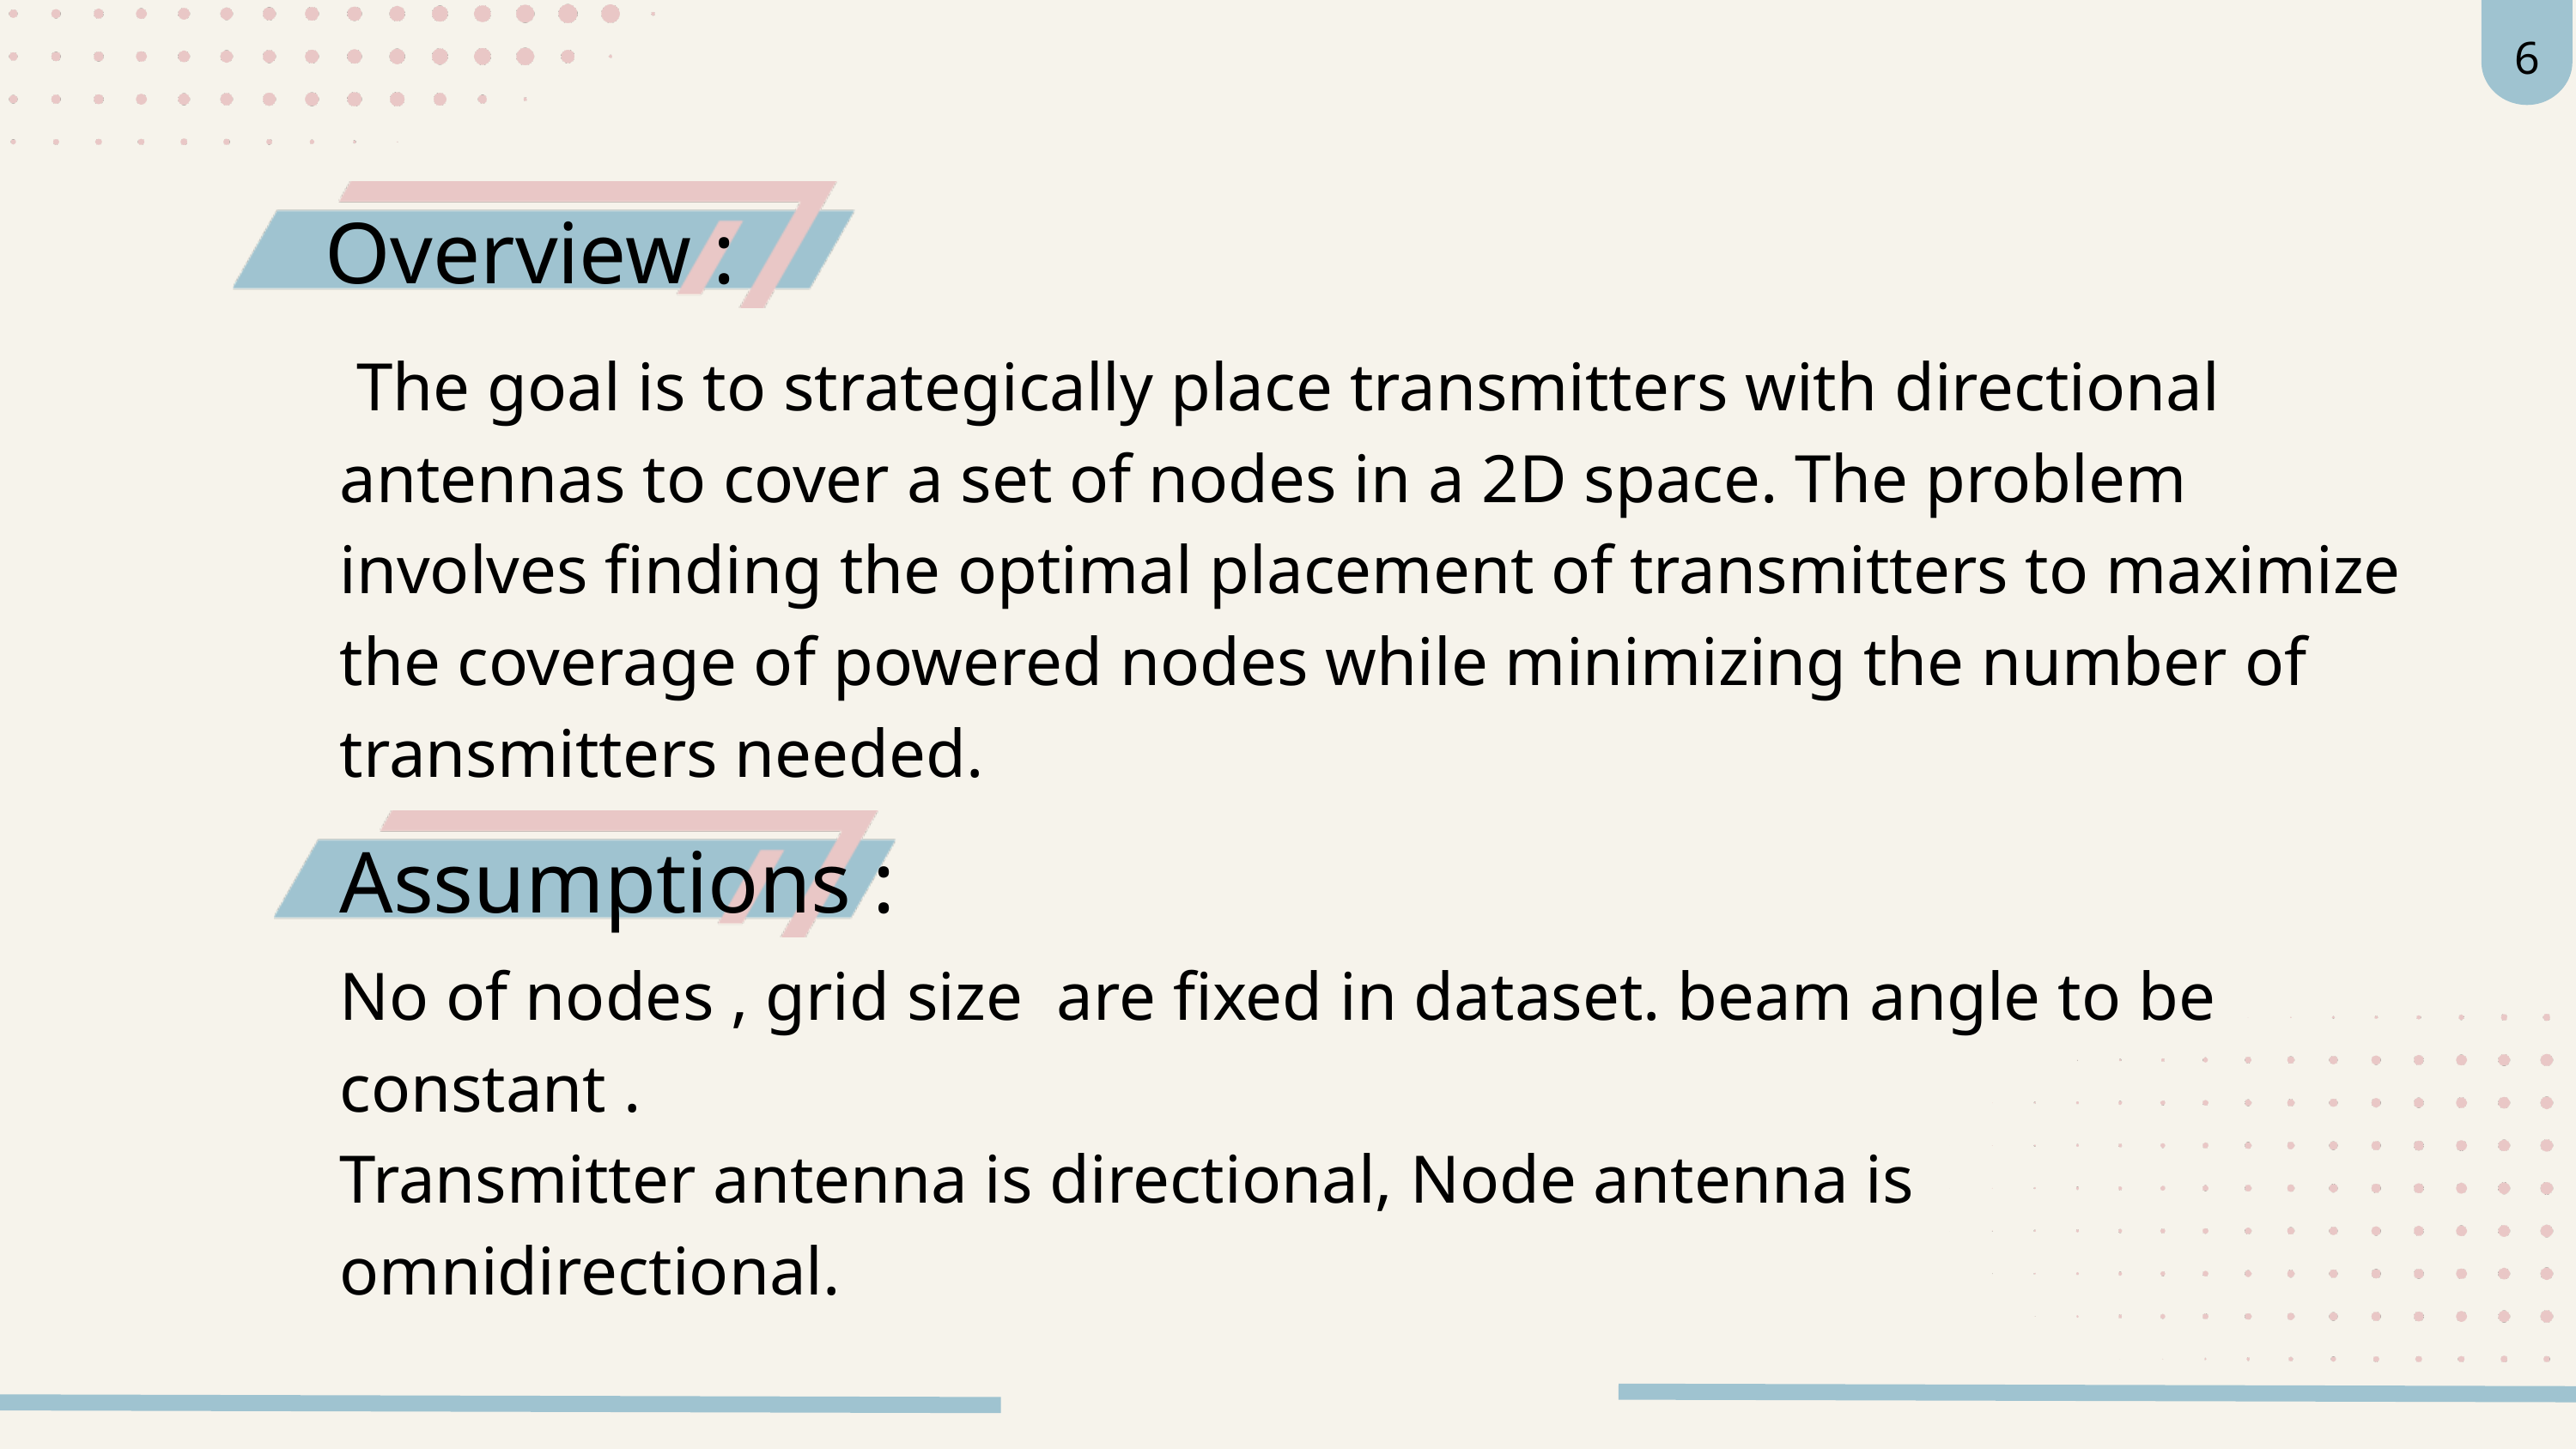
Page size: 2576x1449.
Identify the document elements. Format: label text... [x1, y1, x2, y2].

text_box No of nodes , grid size are fixed in dataset. beam angle to be constant . Transmitter antenna is directional, Node antenna is omnidirectional. [339, 941, 2432, 1308]
text_box Assumptions : [339, 812, 1400, 931]
text_box Overview : [325, 182, 1386, 300]
text_box [0, 0, 660, 145]
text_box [2477, 0, 2576, 106]
text_box [233, 181, 855, 308]
text_box [1949, 1013, 2576, 1363]
text_box [273, 810, 896, 937]
text_box The goal is to strategically place transmitters with directional antennas to cover a set of nodes in a 2D space. The problem involves finding the optimal placement of transmitters to maximize the coverage of powered nodes while minimizing the number of transmitters needed. [339, 331, 2432, 791]
